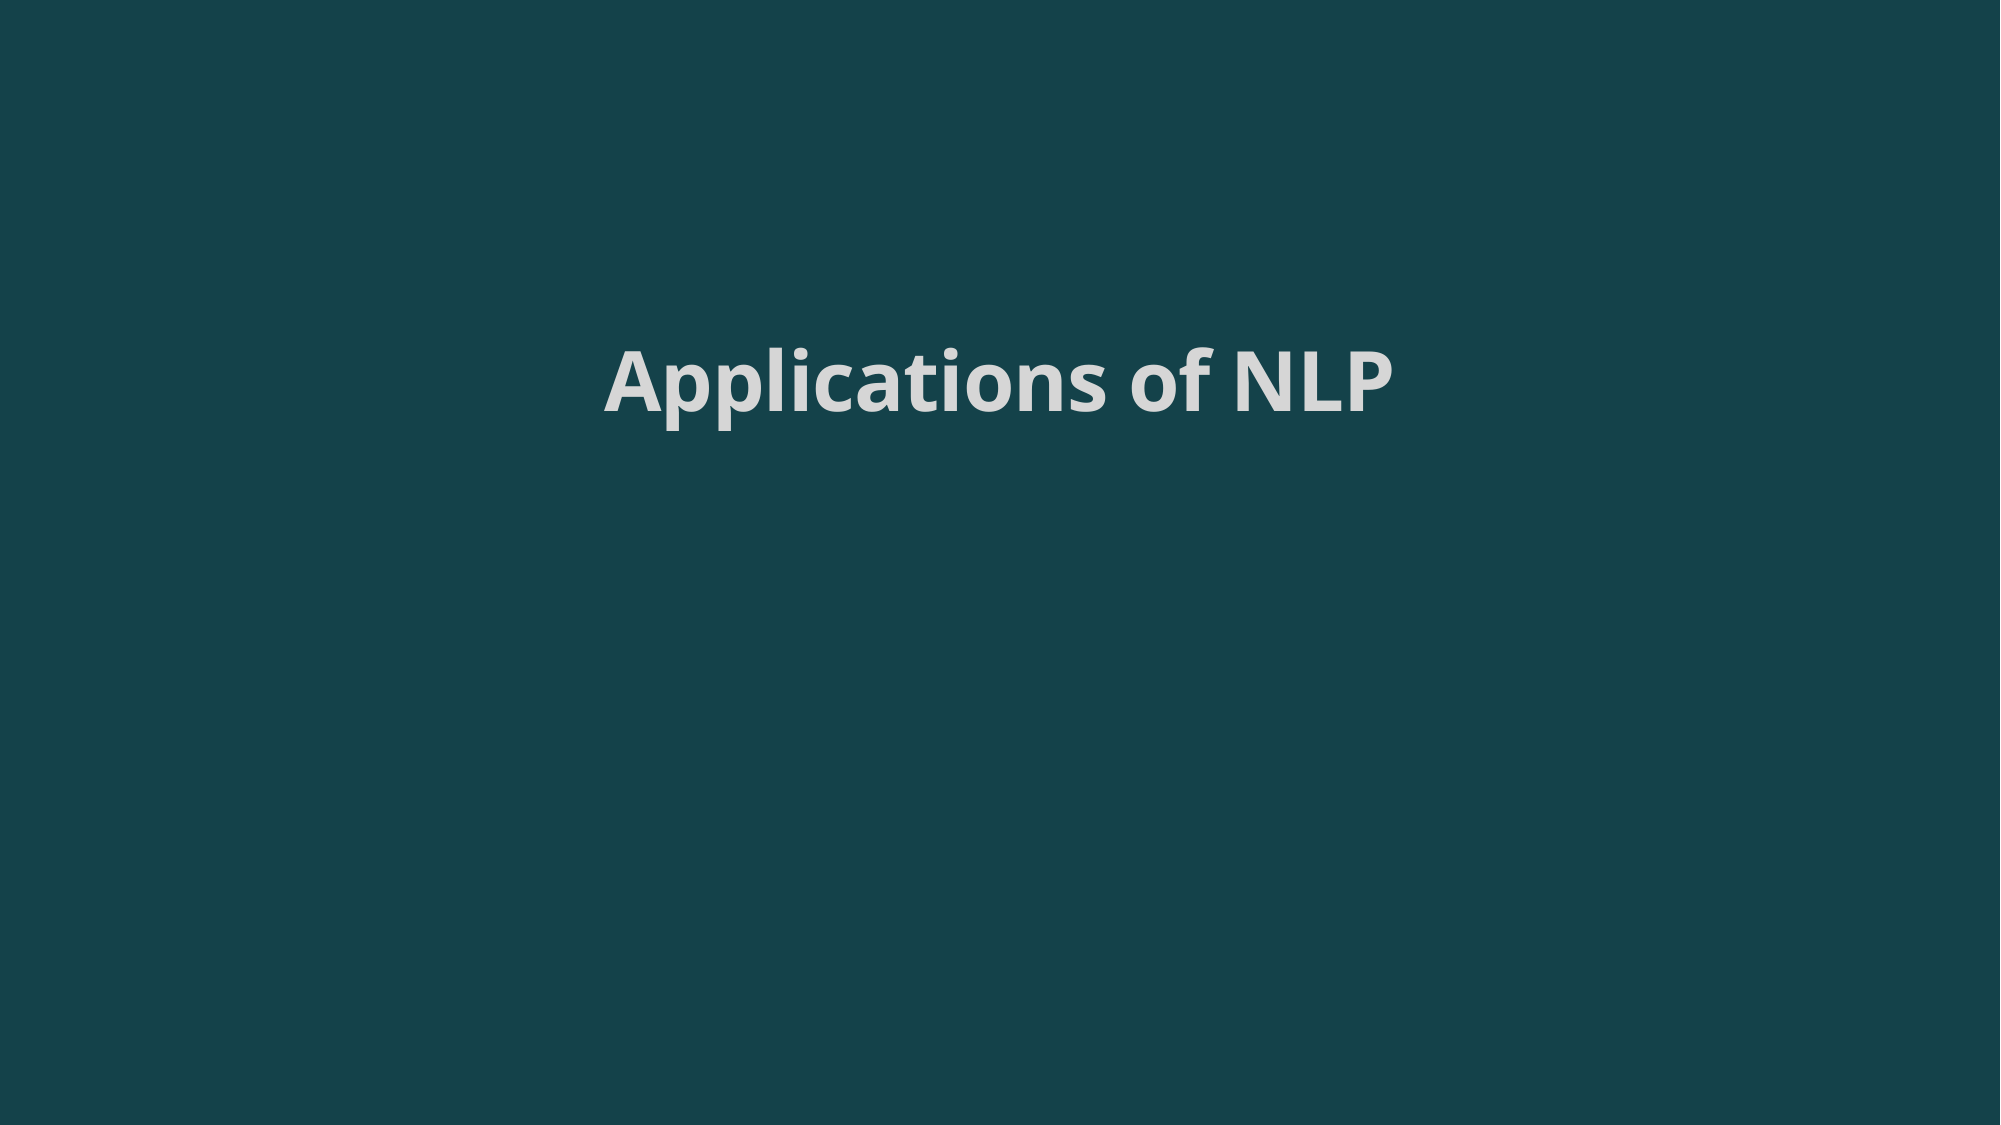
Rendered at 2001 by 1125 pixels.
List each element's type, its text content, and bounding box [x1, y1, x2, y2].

title Applications of NLP [250, 327, 1750, 429]
